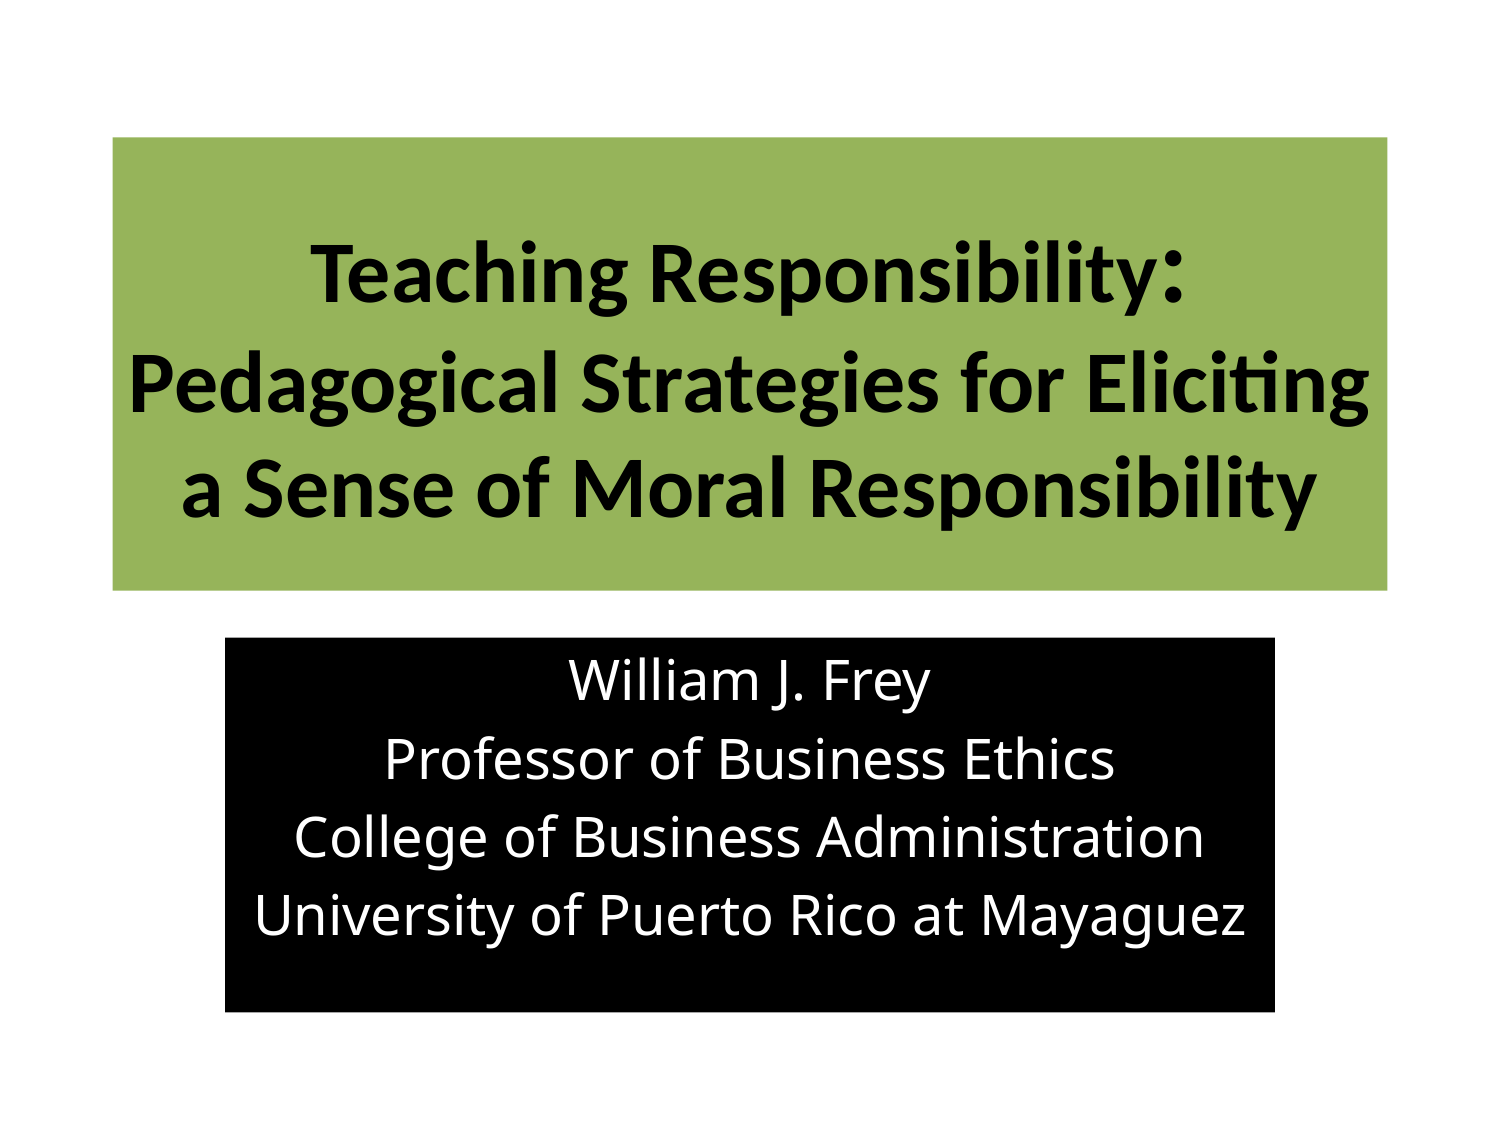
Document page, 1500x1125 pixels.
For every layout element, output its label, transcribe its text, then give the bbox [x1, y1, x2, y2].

subtitle William J. Frey Professor of Business Ethics College of Business Administration University of Puerto Rico at Mayaguez [225, 637, 1275, 1013]
title Teaching Responsibility: Pedagogical Strategies for Eliciting a Sense of Moral Responsibility [112, 137, 1388, 591]
